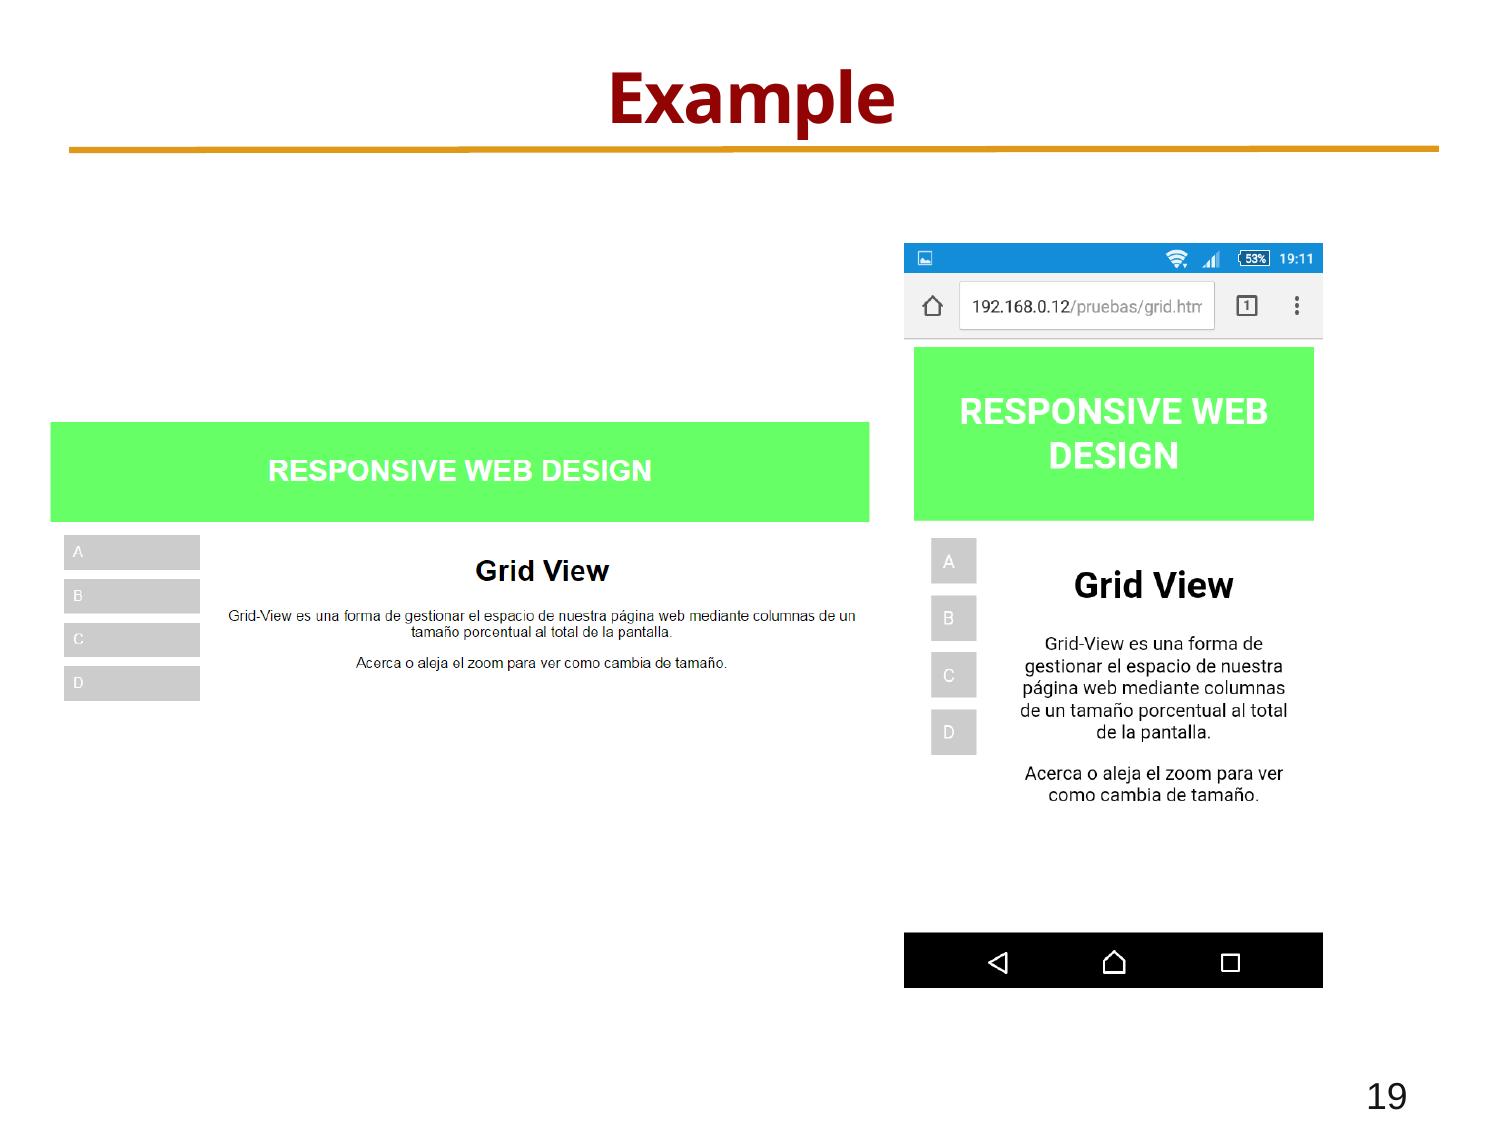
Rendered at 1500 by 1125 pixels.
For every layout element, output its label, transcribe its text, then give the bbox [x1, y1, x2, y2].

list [41, 412, 880, 765]
title Example [70, 45, 1434, 118]
picture [903, 243, 1323, 988]
